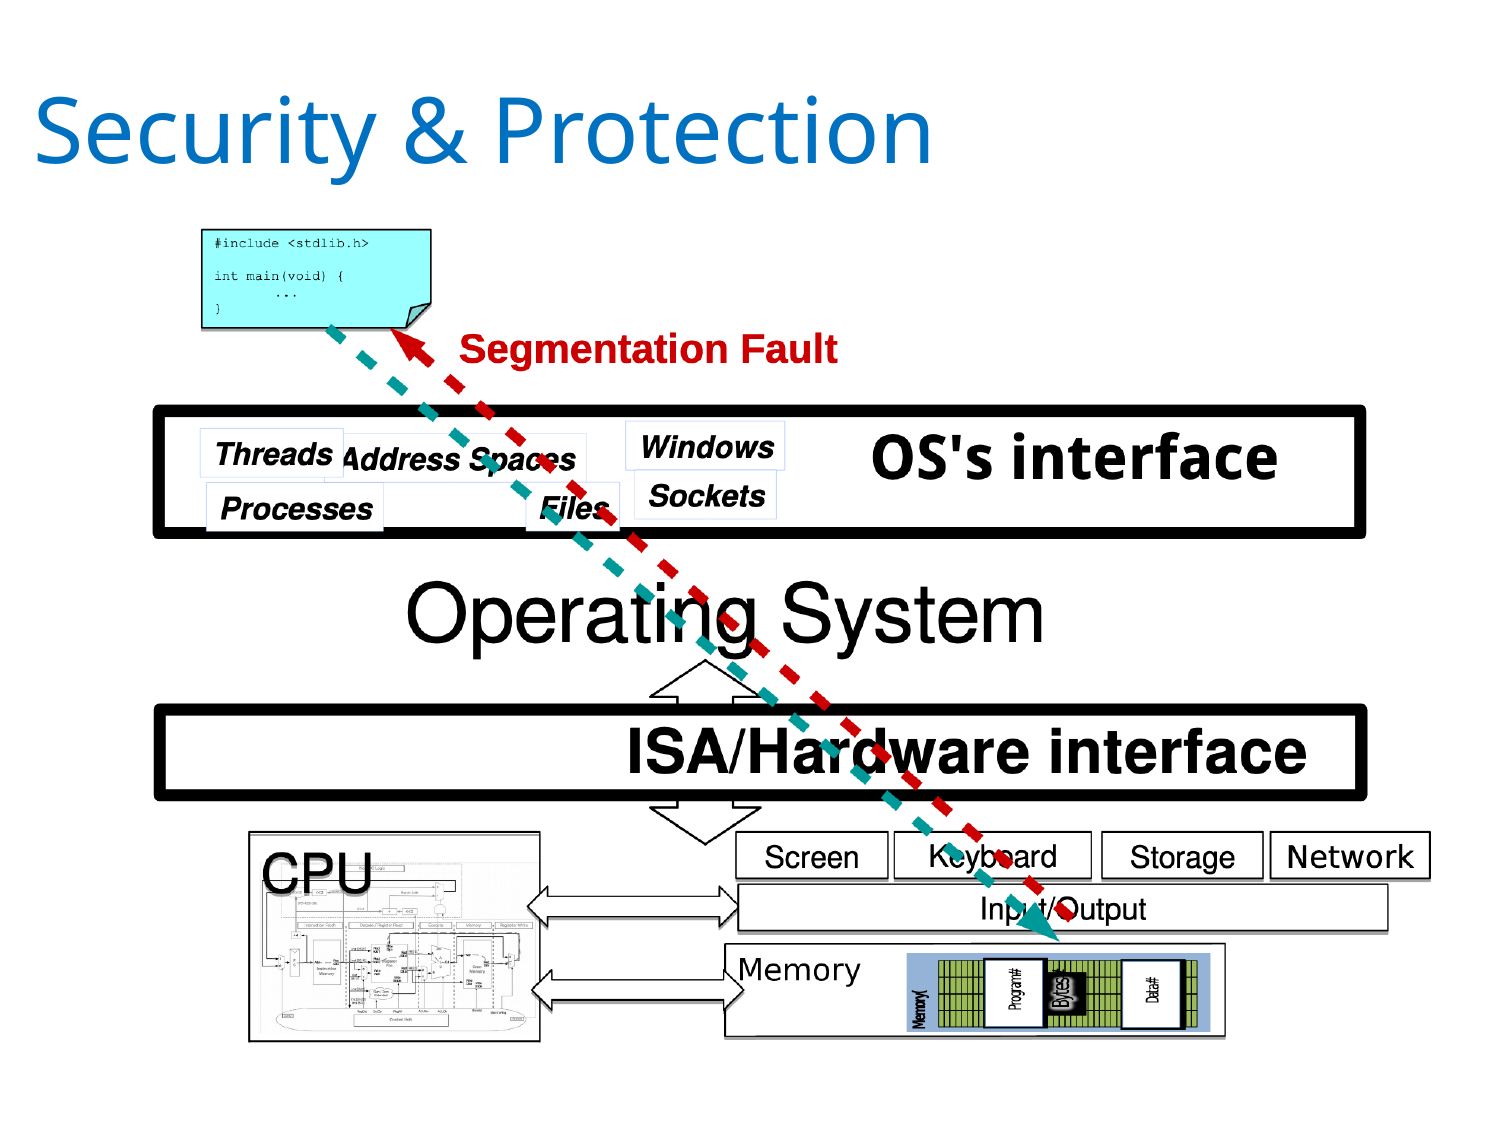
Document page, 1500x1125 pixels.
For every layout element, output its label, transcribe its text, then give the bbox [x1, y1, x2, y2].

picture [142, 208, 1435, 1043]
title Security & Protection [18, 25, 1312, 243]
